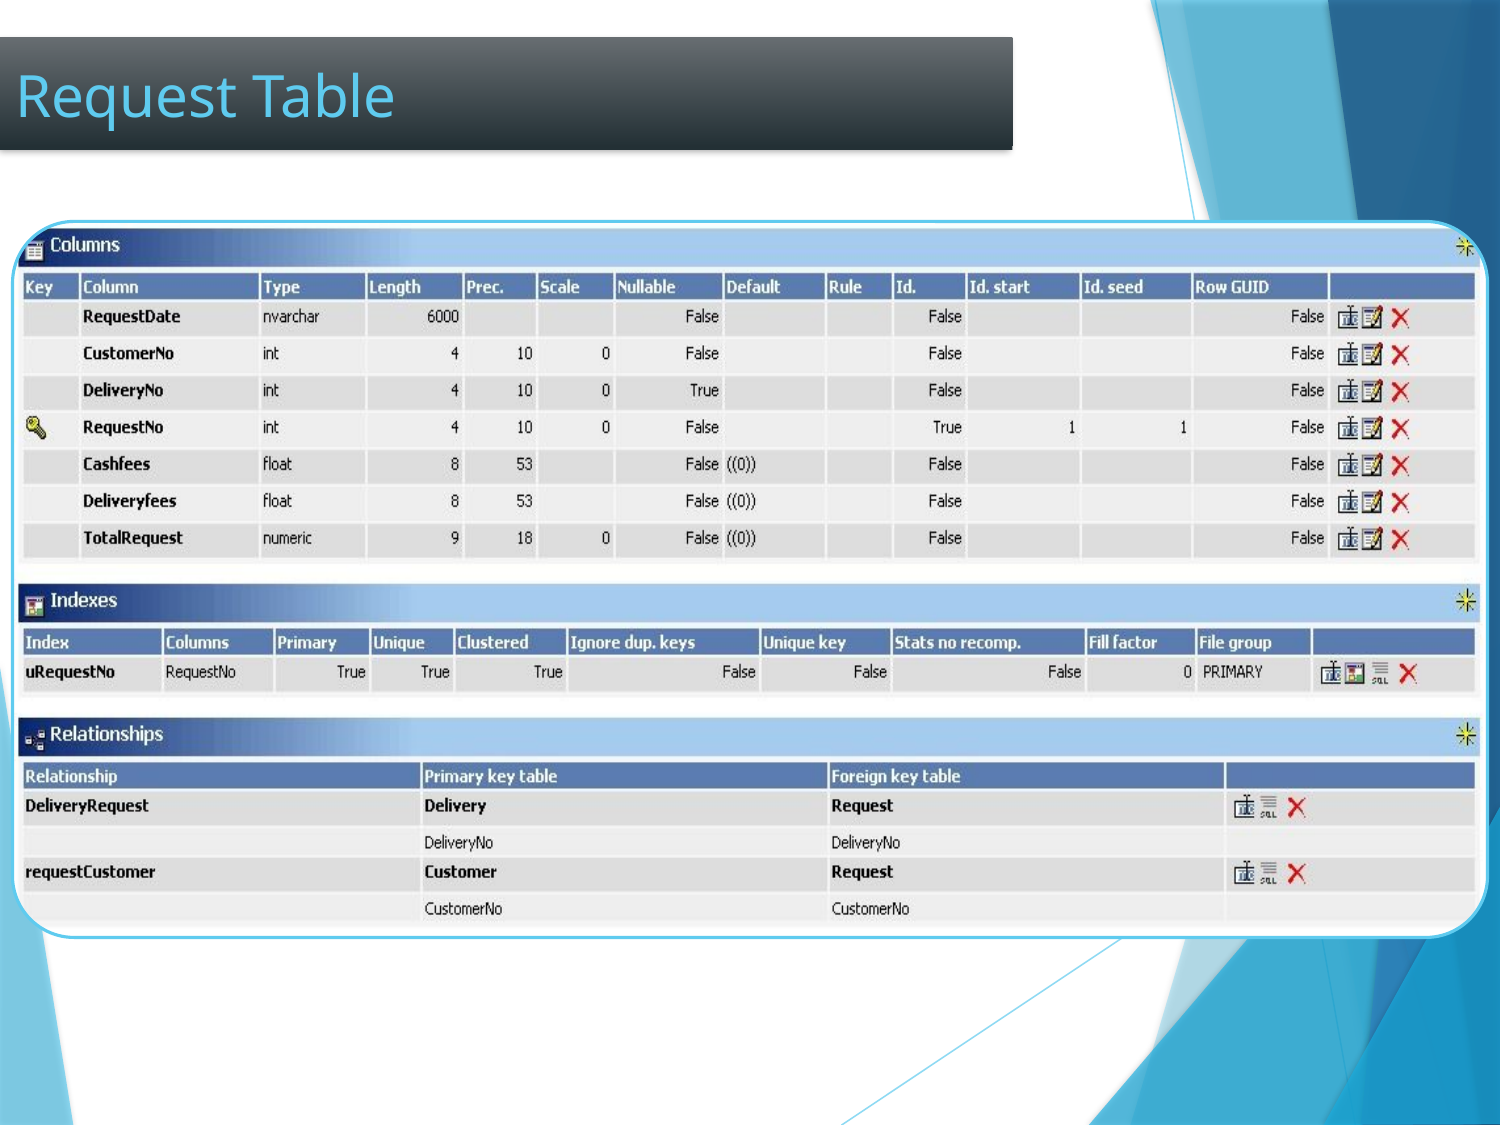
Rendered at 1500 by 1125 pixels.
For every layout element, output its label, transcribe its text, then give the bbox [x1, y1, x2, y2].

picture [11, 220, 1489, 938]
text_box Request Table [0, 37, 1013, 150]
